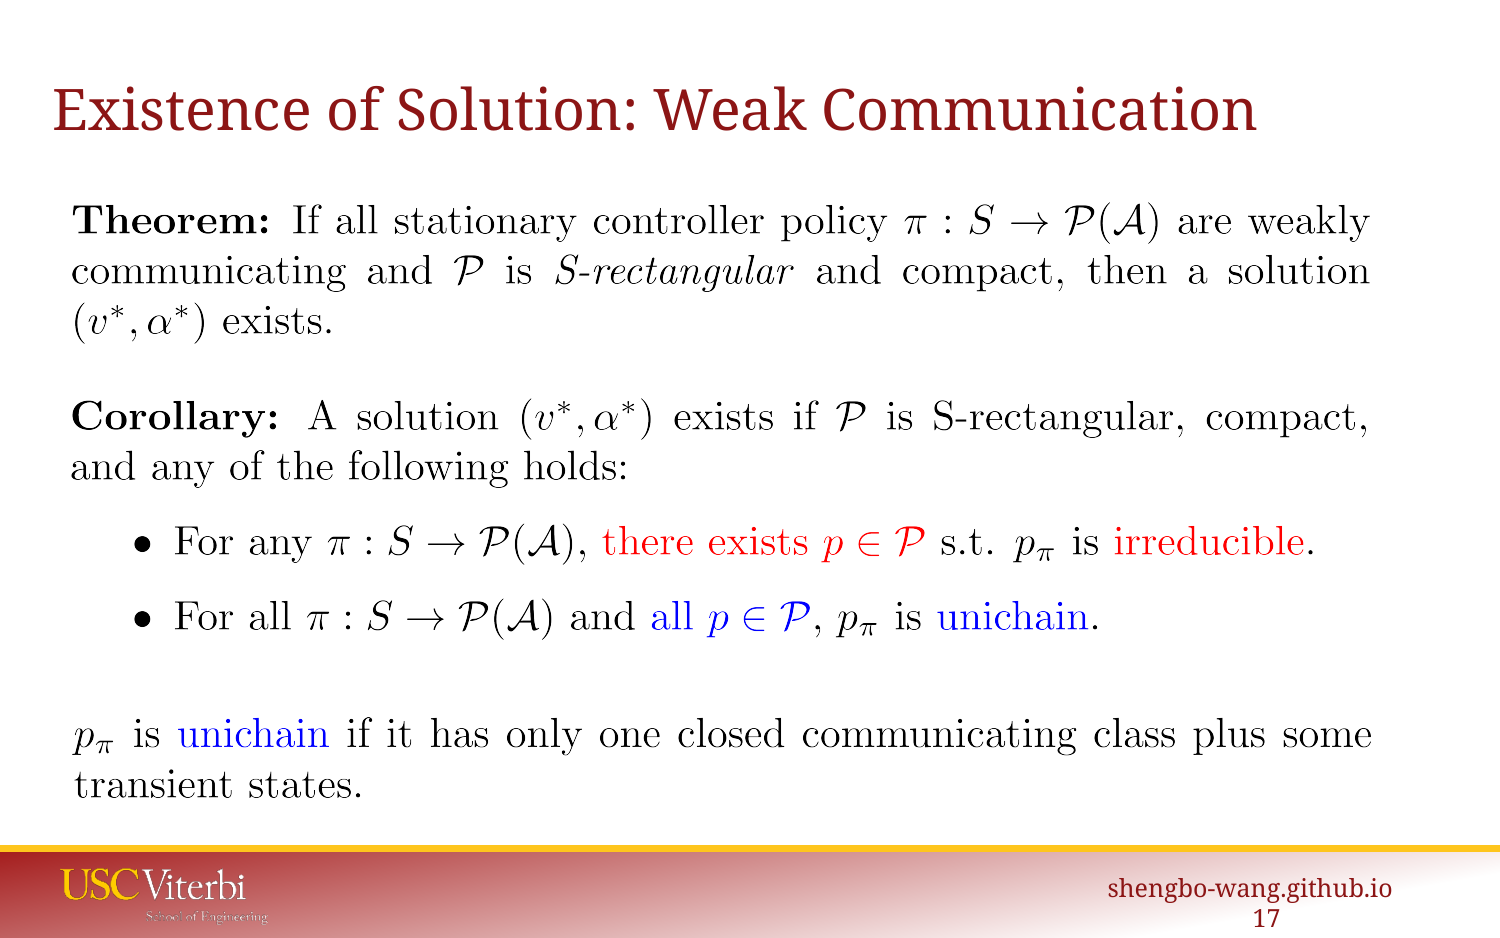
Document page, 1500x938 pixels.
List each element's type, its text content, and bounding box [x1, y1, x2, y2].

picture [72, 717, 1371, 798]
title Existence of Solution: Weak Communication [52, 49, 1448, 174]
picture [32, 840, 296, 938]
picture [71, 398, 1366, 640]
picture [72, 202, 1370, 344]
